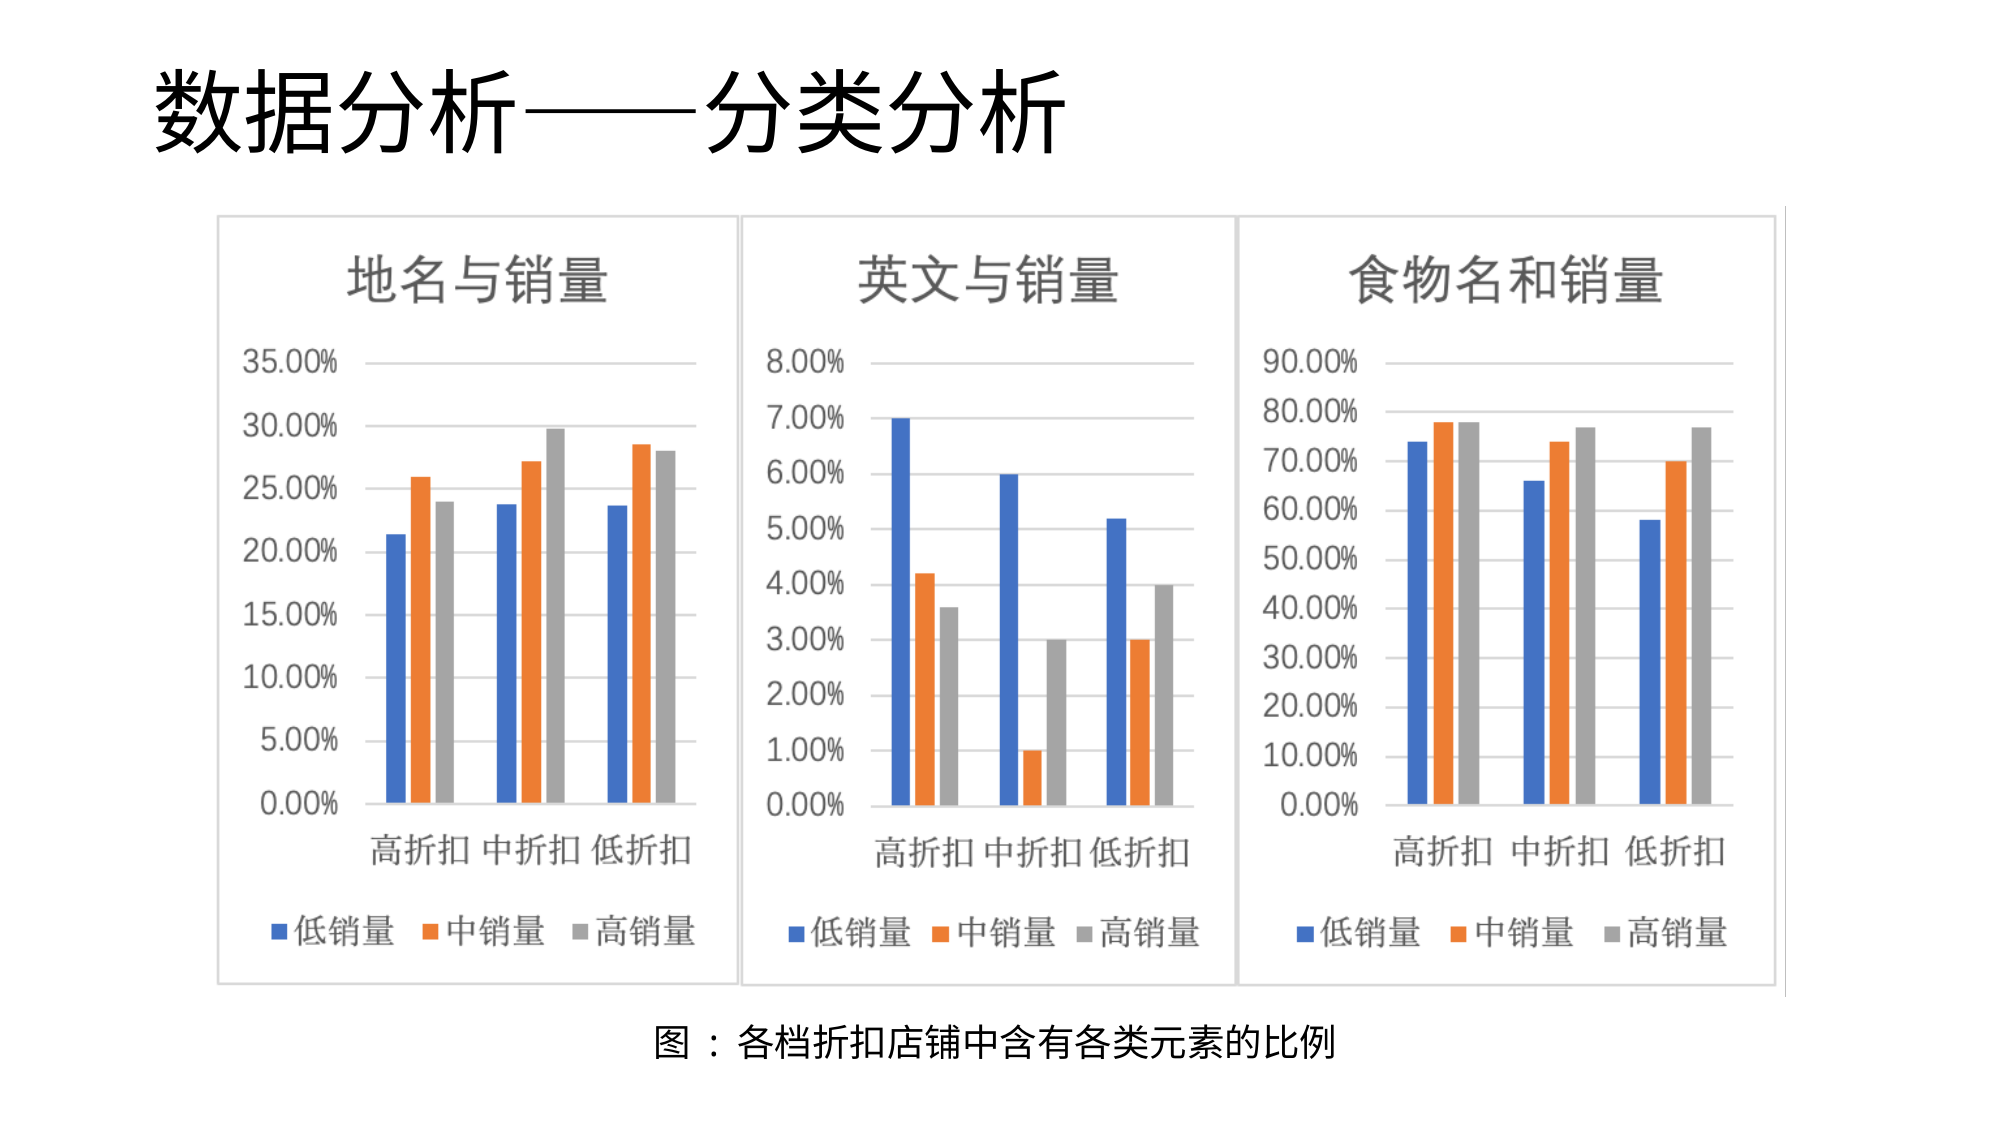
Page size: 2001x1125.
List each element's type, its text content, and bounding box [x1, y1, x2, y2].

text_box 数据分析——分类分析 [137, 59, 1863, 278]
text_box 图 : 各档折扣店铺中含有各类元素的比例 [639, 1012, 1361, 1117]
picture [213, 206, 1787, 997]
